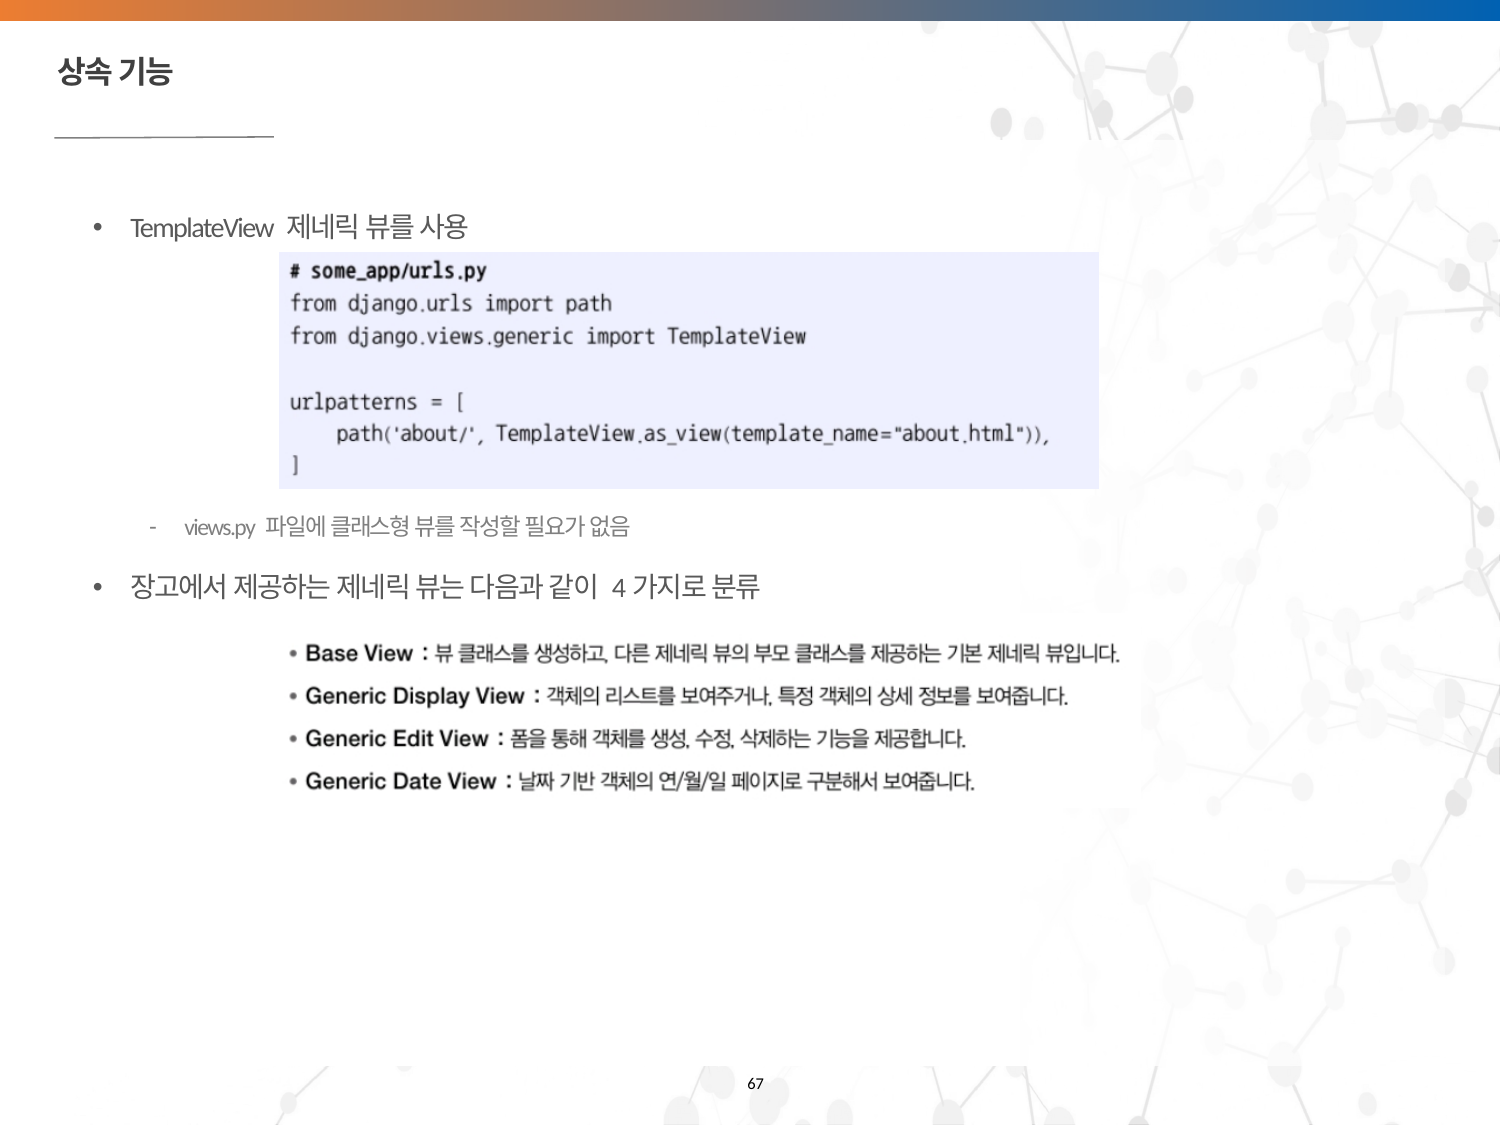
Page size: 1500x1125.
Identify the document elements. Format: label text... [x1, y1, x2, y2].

list TemplateView 제네릭 뷰를 사용 views.py 파일에 클래스형 뷰를 작성할 필요가 없음 장고에서 제공하는 제네릭 뷰는 다음과 같이 4가지로 분류 [78, 193, 1433, 1035]
picture [279, 252, 1099, 489]
title 상속 기능 [42, 49, 872, 117]
picture [268, 613, 1141, 808]
slide_number 67 [586, 1065, 925, 1125]
